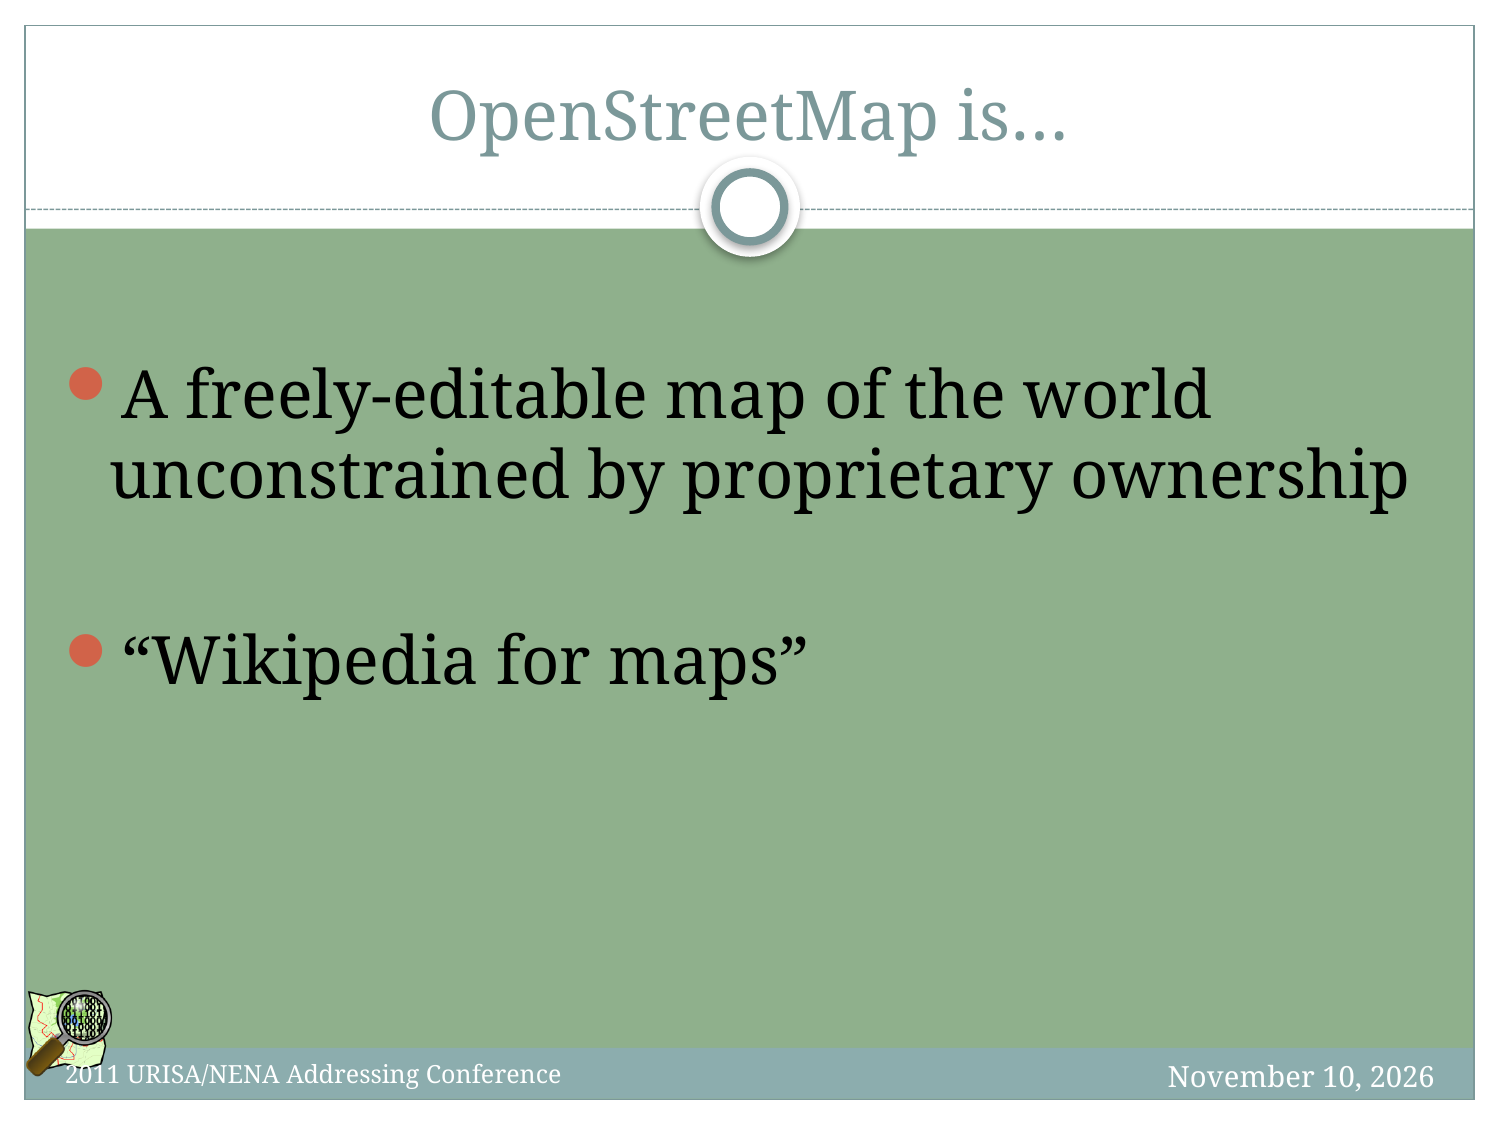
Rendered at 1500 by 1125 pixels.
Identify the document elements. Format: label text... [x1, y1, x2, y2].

title OpenStreetMap is… [49, 37, 1450, 163]
list A freely-editable map of the world unconstrained by proprietary ownership “Wikipedia for maps” [49, 250, 1445, 1001]
picture [24, 987, 114, 1077]
footer 2011 URISA/NENA Addressing Conference [50, 1051, 638, 1112]
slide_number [950, 1050, 1450, 1111]
